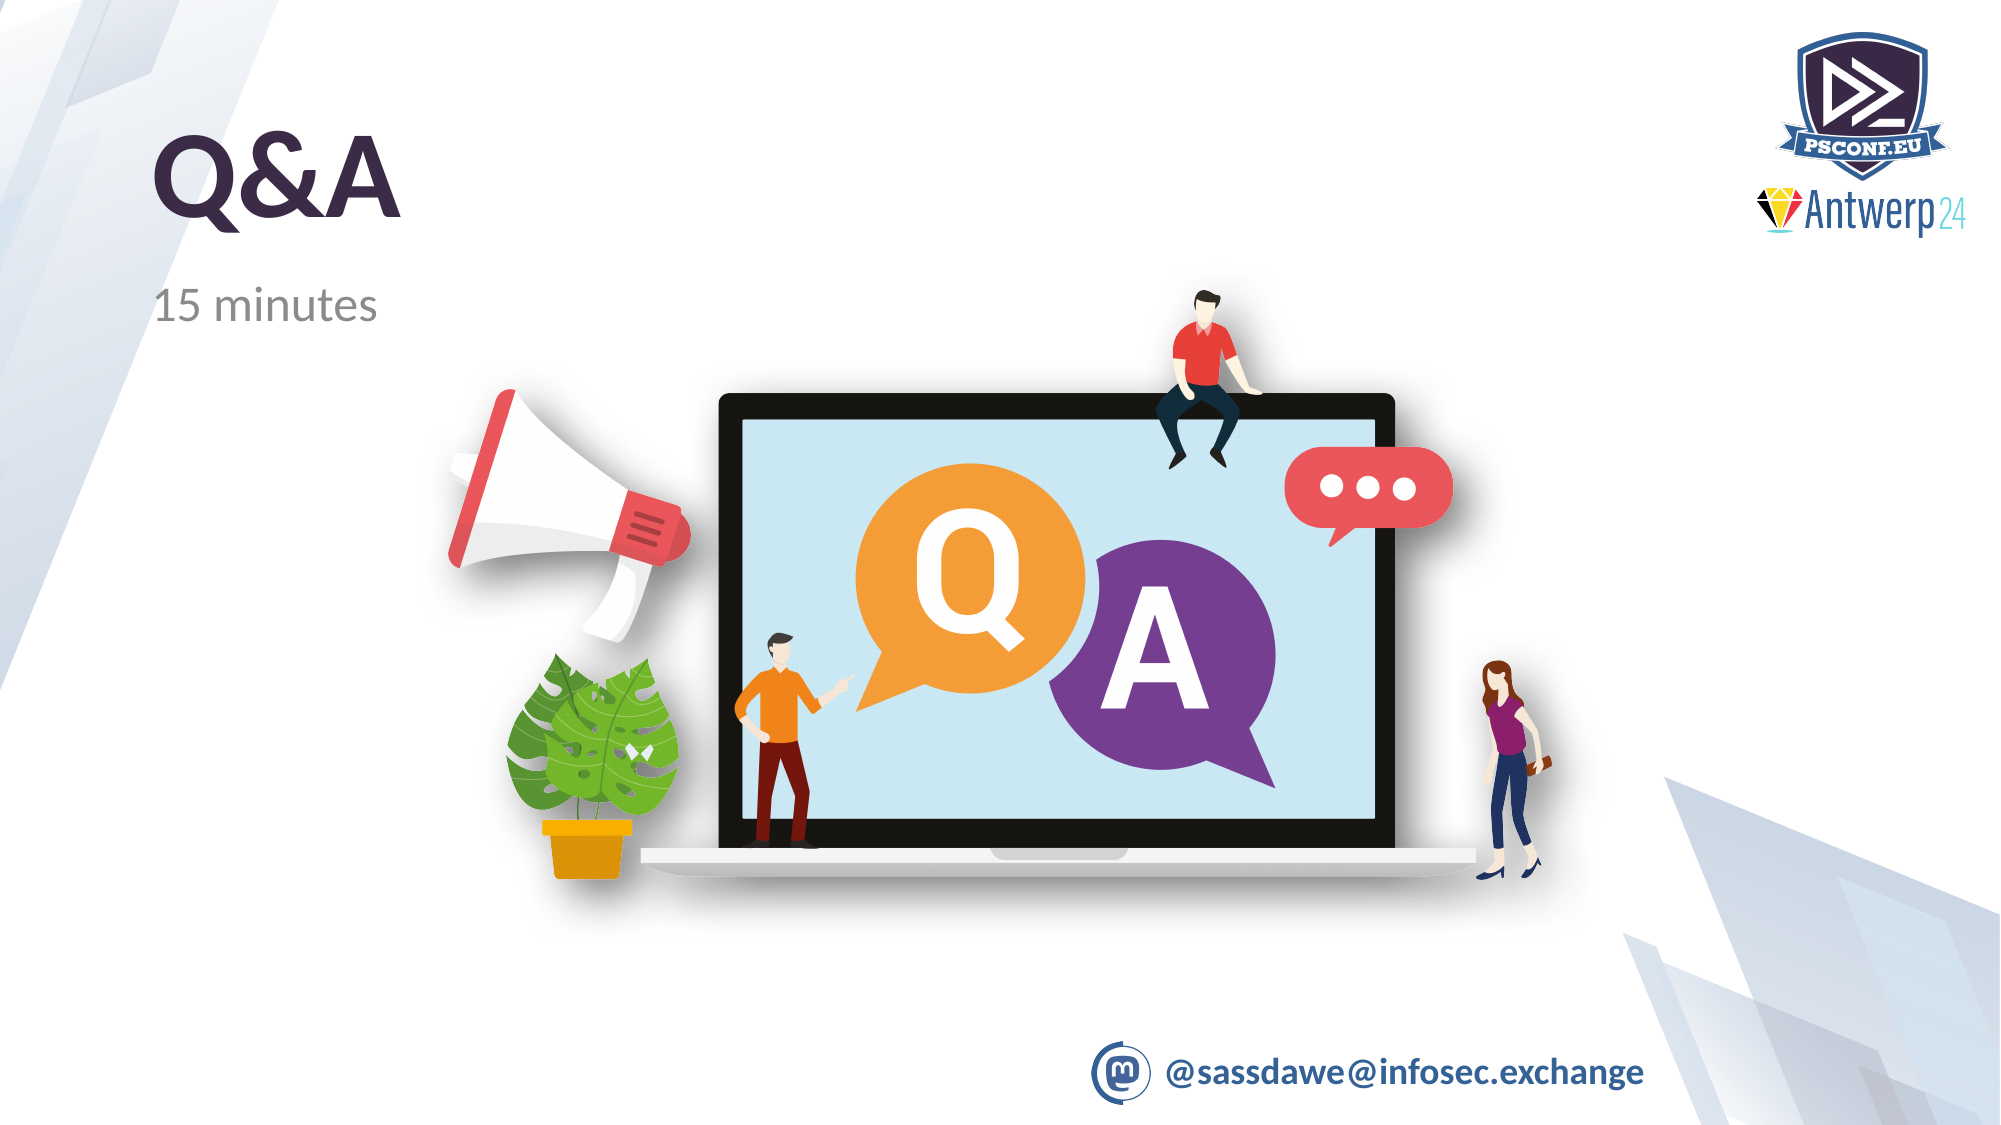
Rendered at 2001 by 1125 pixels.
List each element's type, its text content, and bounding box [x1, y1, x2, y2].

picture [0, 0, 2000, 1125]
text_box 15 minutes [136, 271, 1862, 518]
text_box Q&A [136, 86, 1862, 252]
